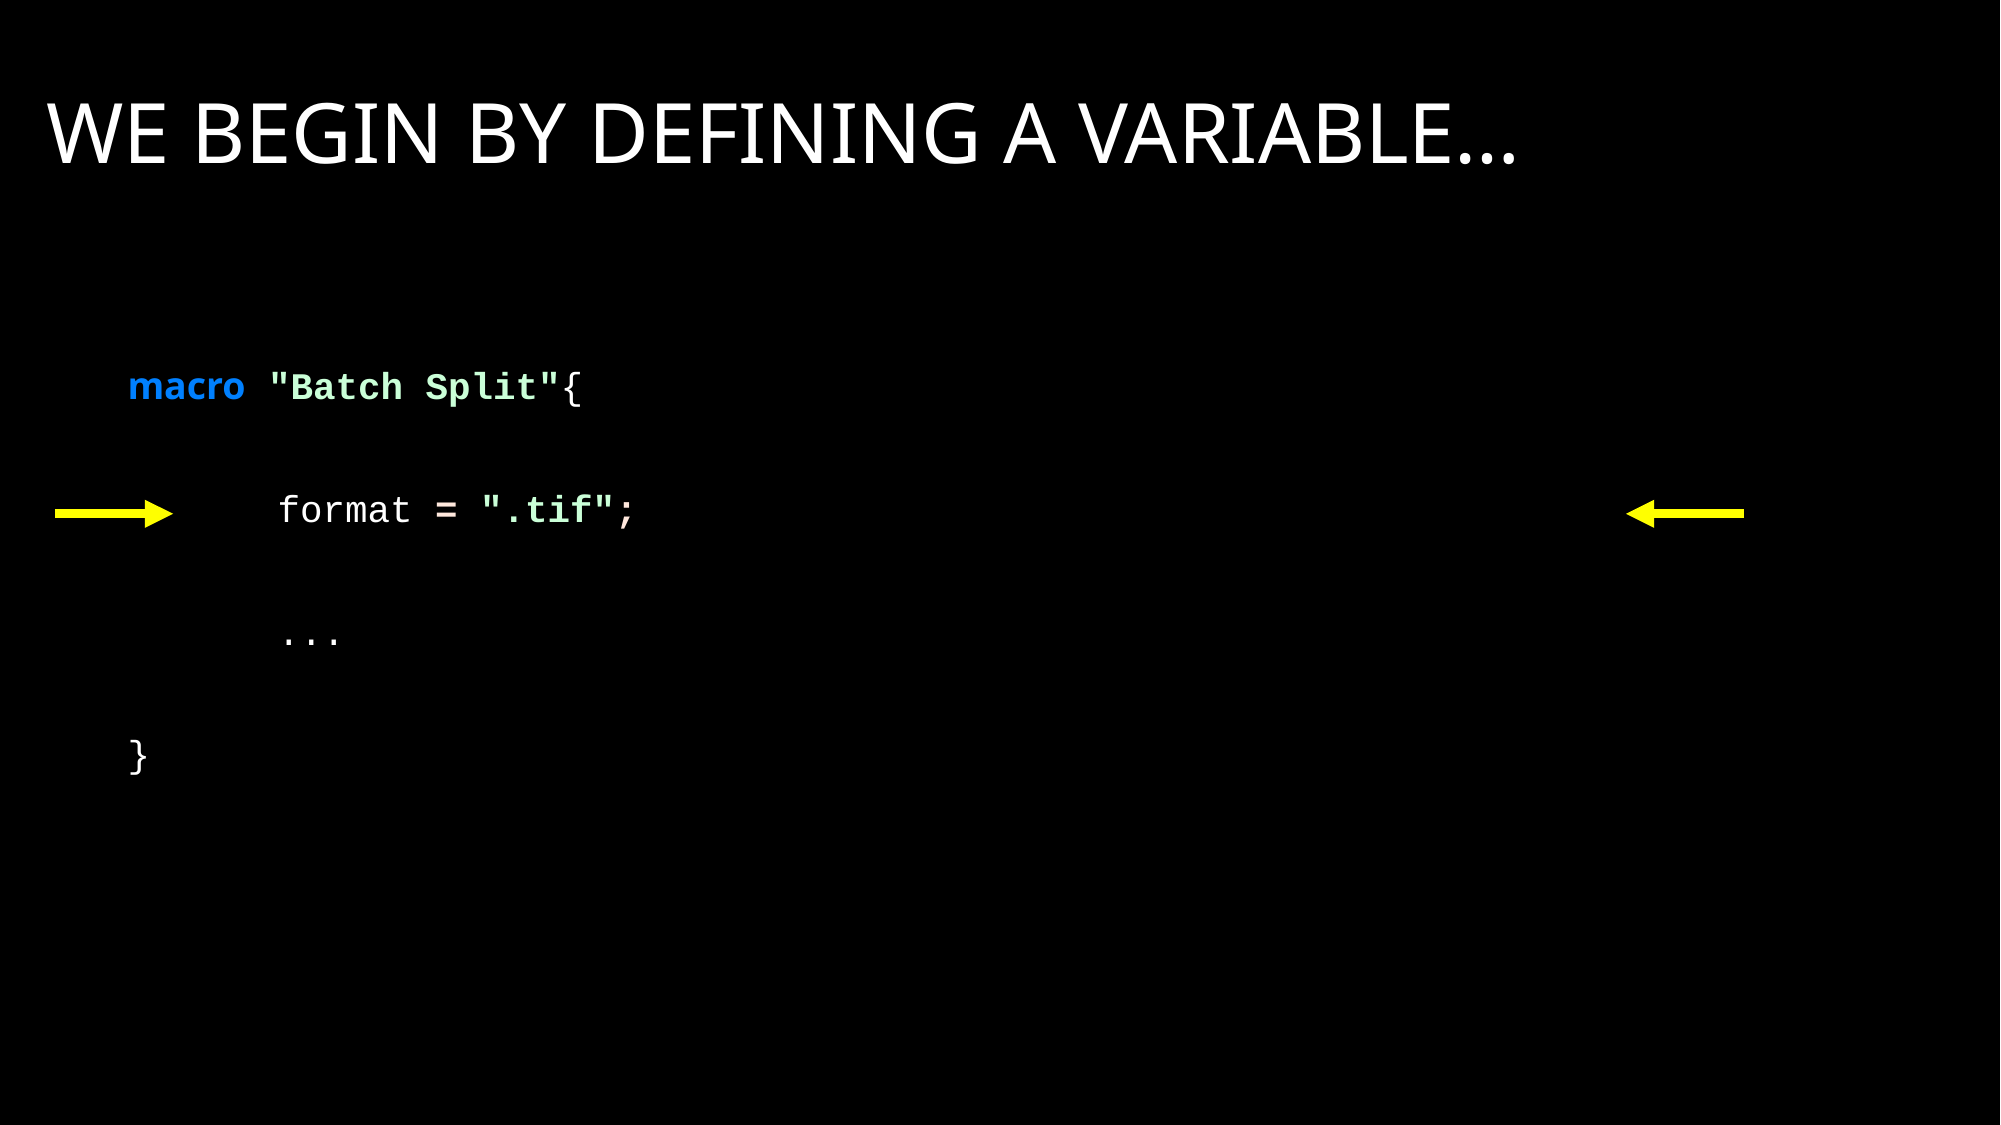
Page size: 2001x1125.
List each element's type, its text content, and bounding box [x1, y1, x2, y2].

title we begin by defining a variable… [31, 30, 1807, 244]
list macro "Batch Split"{ format = ".tif"; ... } [112, 360, 1888, 1021]
